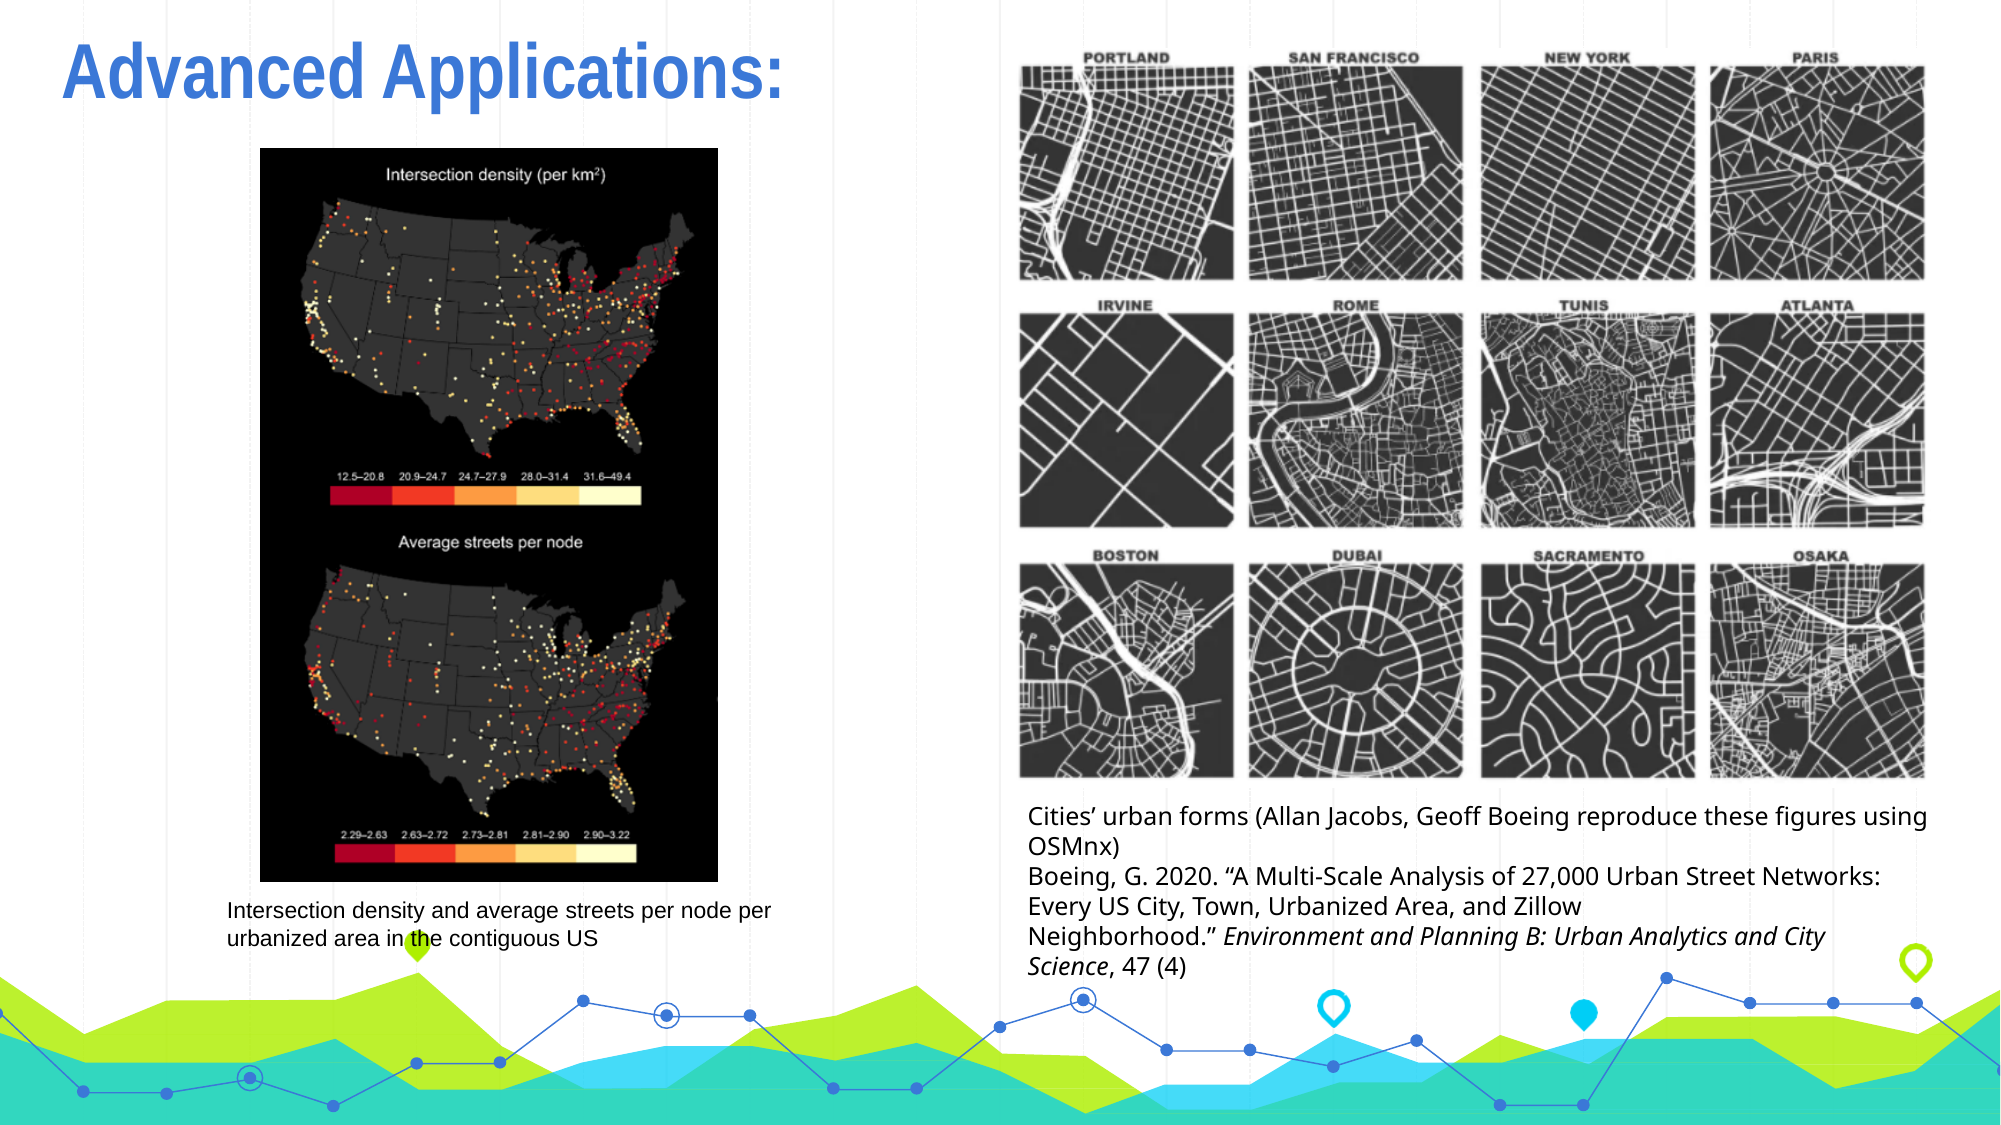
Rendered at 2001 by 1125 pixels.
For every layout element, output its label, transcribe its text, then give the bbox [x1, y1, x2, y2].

text_box Boeing, G. 2020. “A Multi-Scale Analysis of 27,000 Urban Street Networks: Every US City, Town, Urbanized Area, and Zillow Neighborhood.” Environment and Planning B: Urban Analytics and City Science, 47 (4) [1013, 853, 1931, 988]
text_box Intersection density and average streets per node per urbanized area in the contiguous US [212, 888, 859, 958]
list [1012, 48, 1931, 788]
picture [1570, 999, 1598, 1032]
title Advanced Applications: [61, 20, 1472, 217]
picture [1317, 989, 1351, 1028]
picture [260, 147, 718, 883]
text_box Cities’ urban forms (Allan Jacobs, Geoff Boeing reproduce these figures using OSMnx) [1013, 792, 2000, 868]
picture [404, 958, 431, 963]
